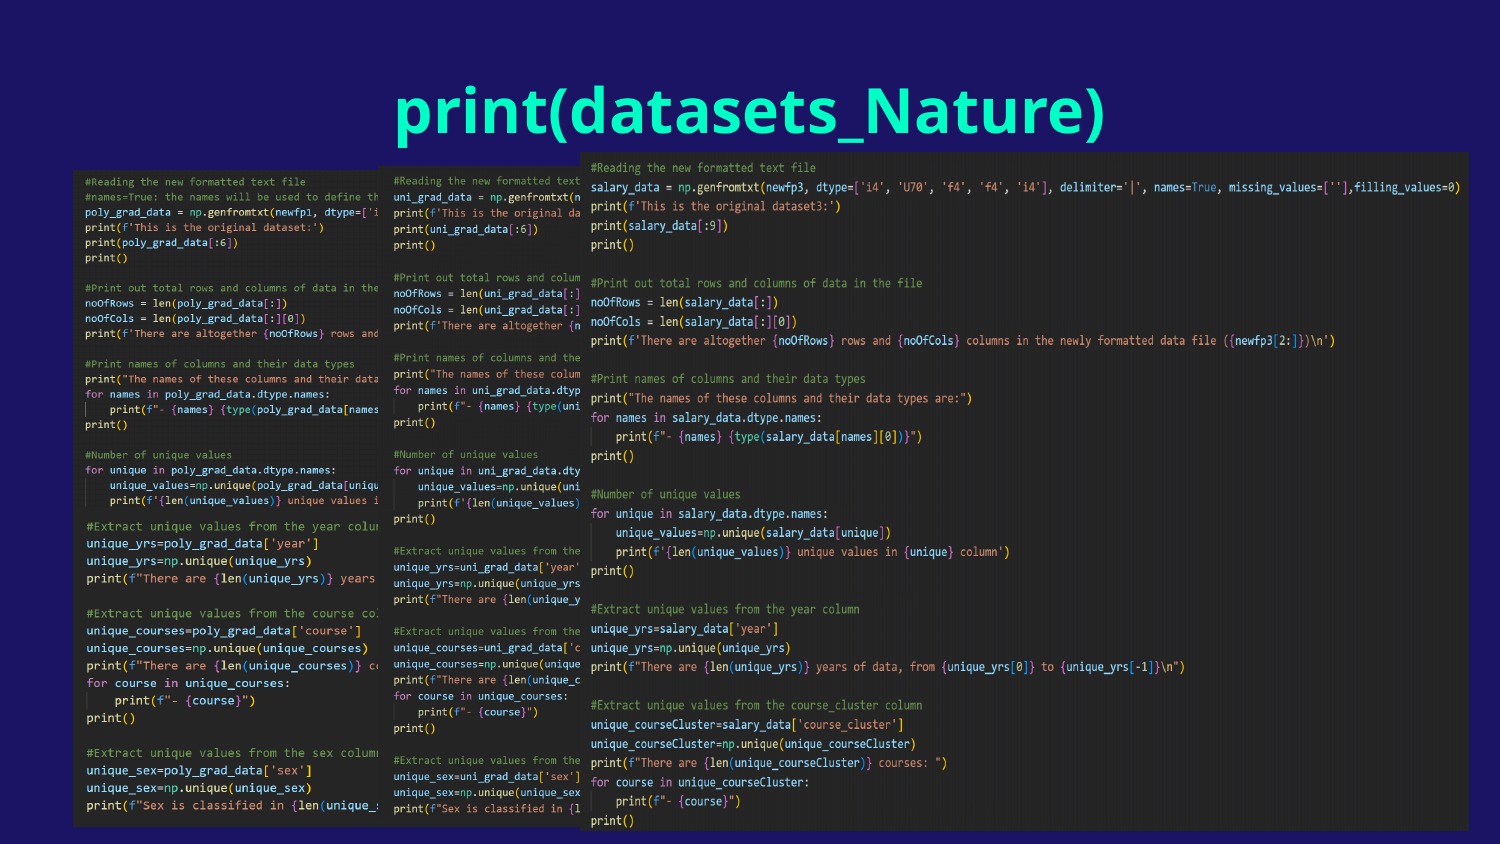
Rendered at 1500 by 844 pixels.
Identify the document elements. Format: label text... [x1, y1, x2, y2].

picture [72, 152, 1469, 831]
title print(datasets_Nature) [209, 56, 1291, 166]
